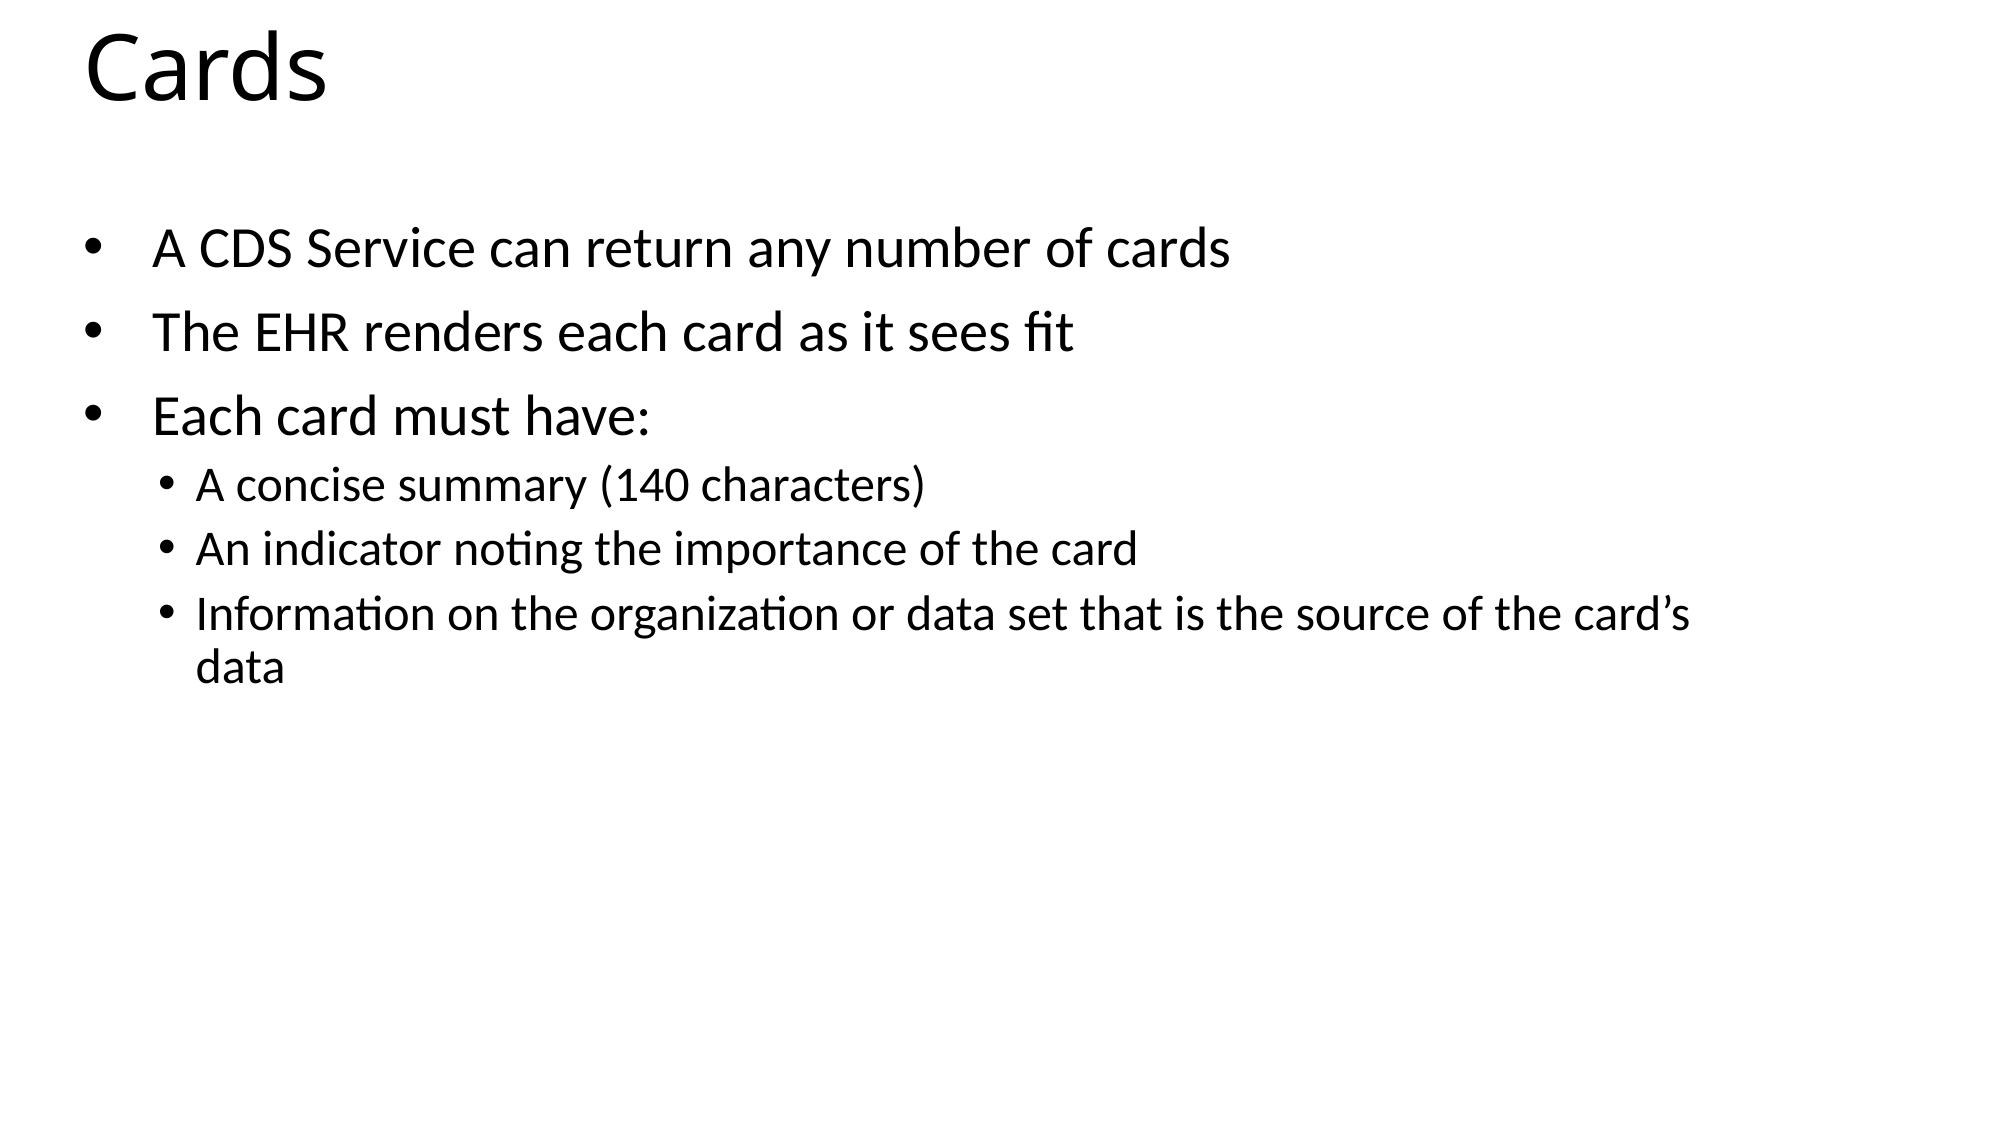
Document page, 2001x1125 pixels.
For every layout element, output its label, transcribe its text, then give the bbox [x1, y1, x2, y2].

title Cards [68, 0, 1871, 142]
list A CDS Service can return any number of cards The EHR renders each card as it sees fit Each card must have: A concise summary (140 characters) An indicator noting the importance of the card Information on the organization or data set that is the source of the card’s data [68, 210, 1793, 953]
